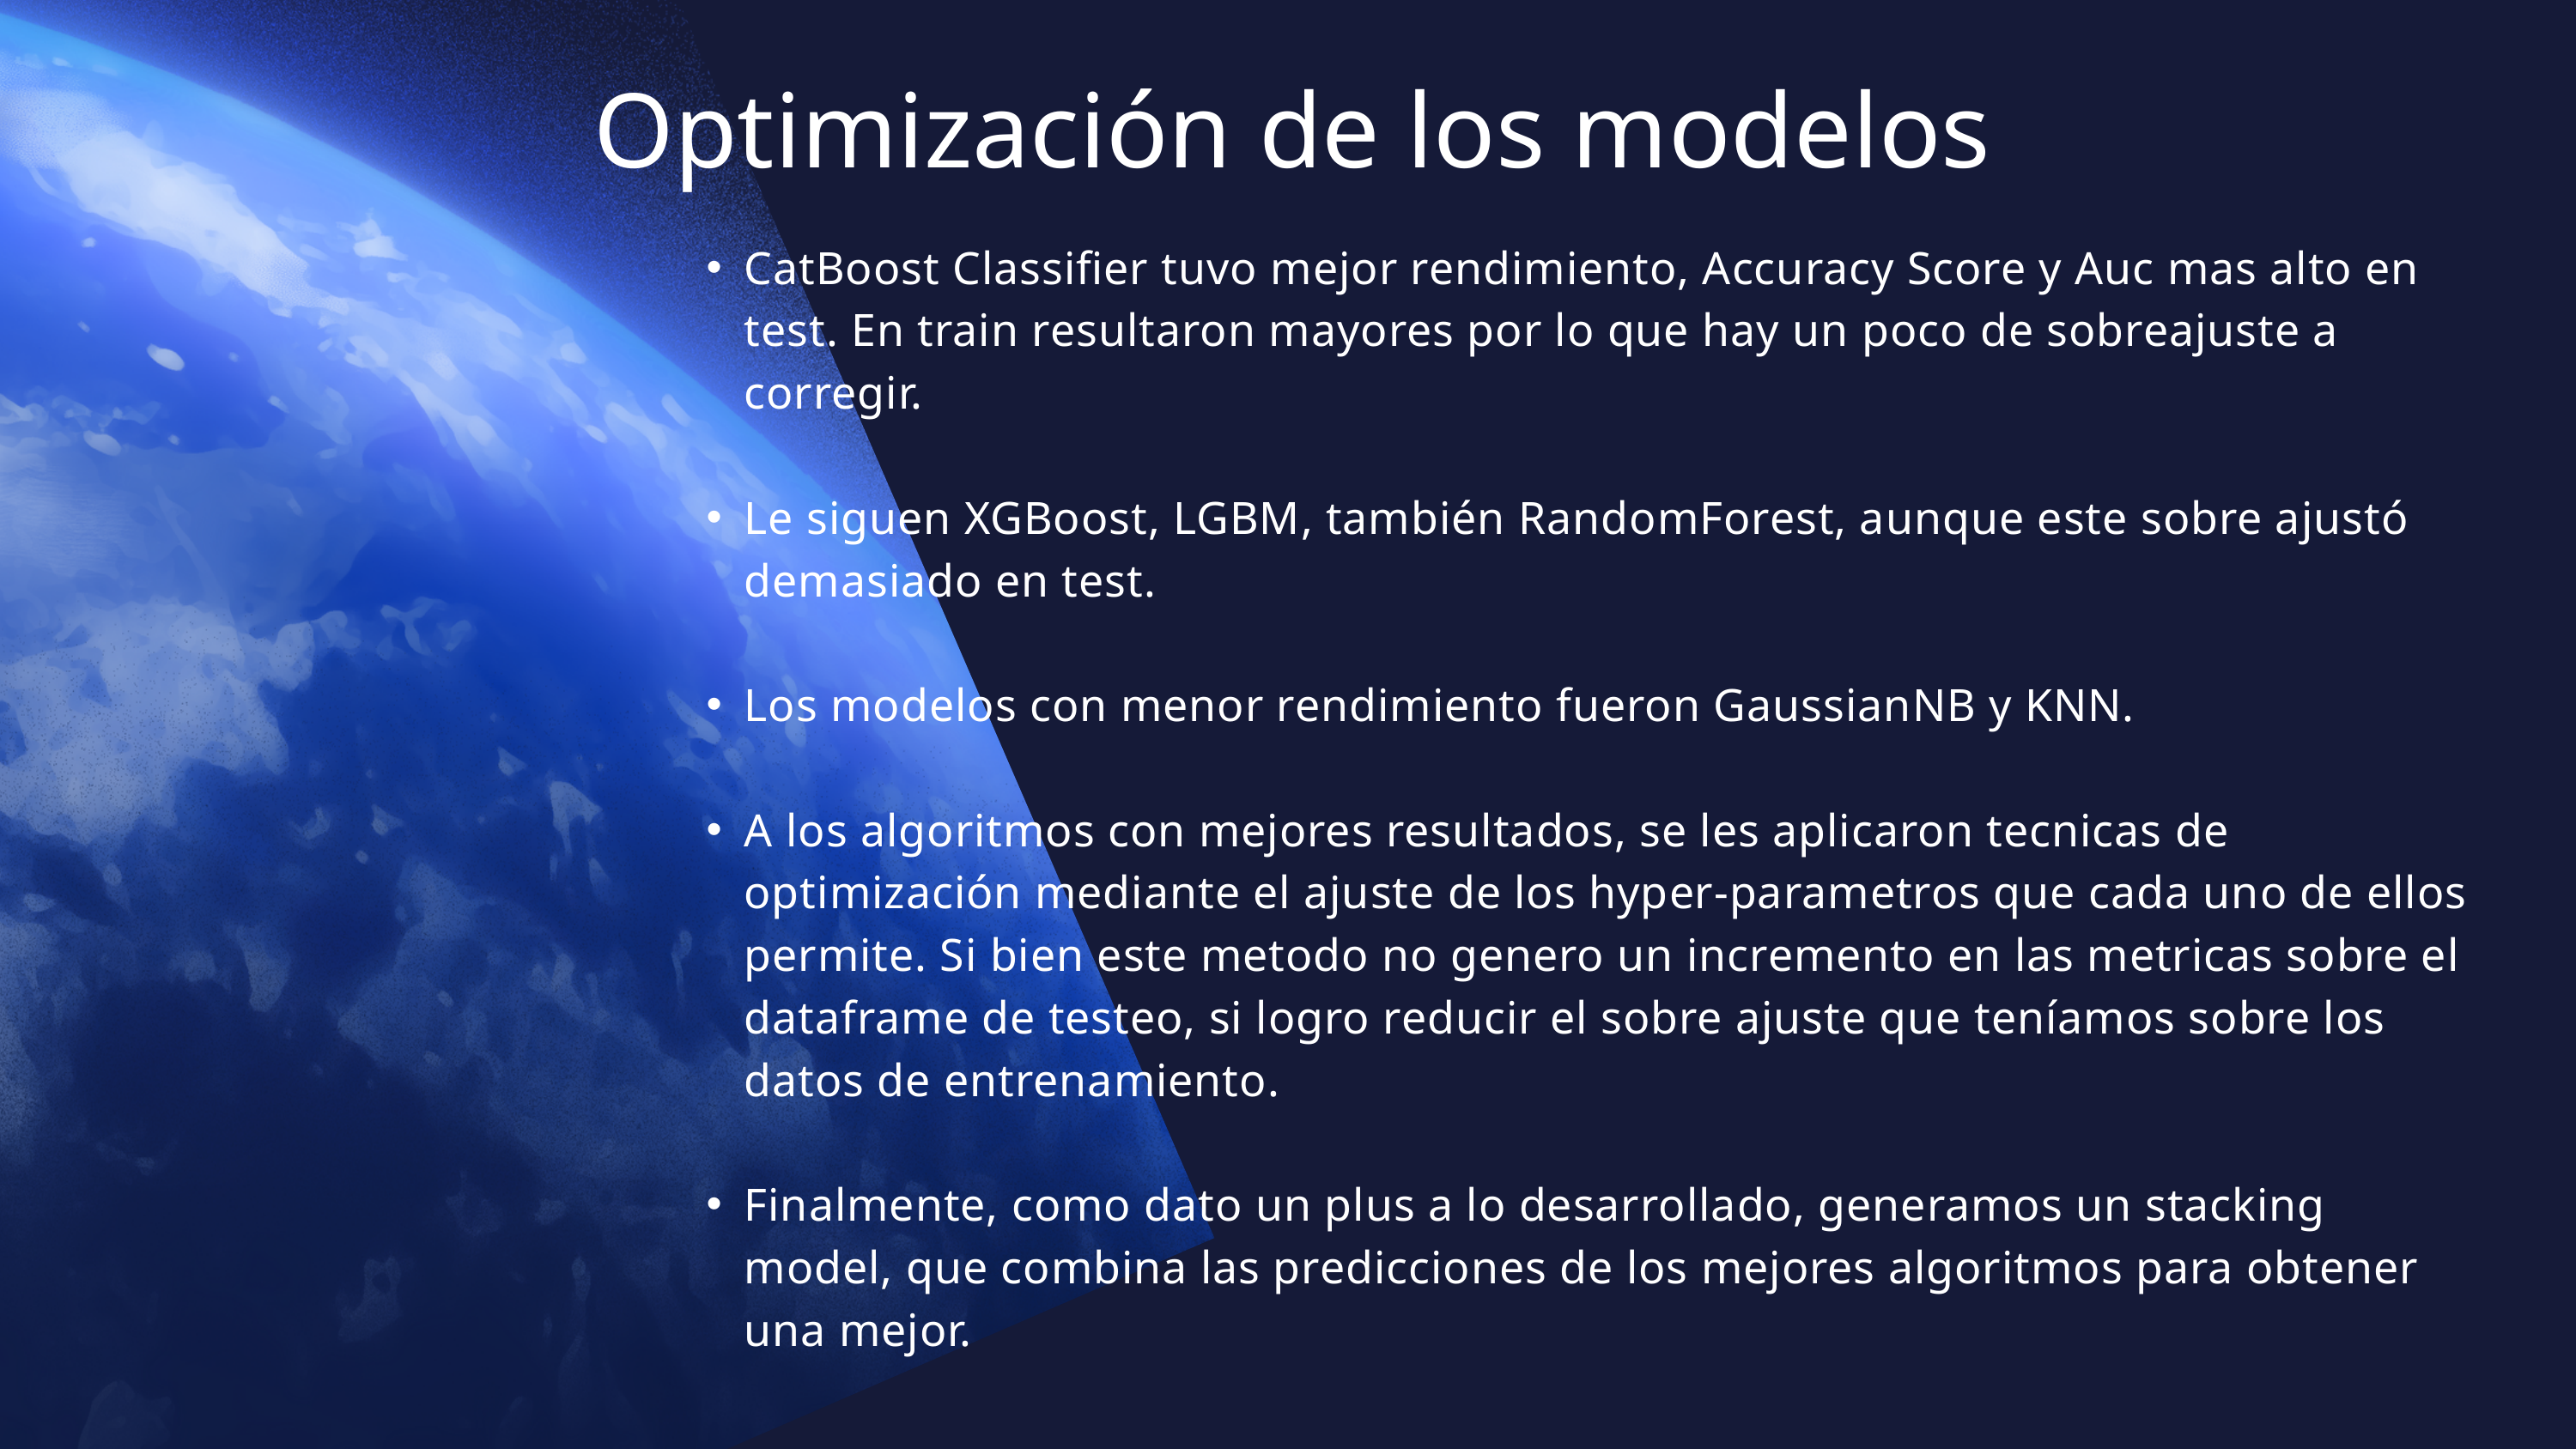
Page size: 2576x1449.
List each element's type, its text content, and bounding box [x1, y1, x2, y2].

text_box CatBoost Classifier tuvo mejor rendimiento, Accuracy Score y Auc mas alto en test. En train resultaron mayores por lo que hay un poco de sobreajuste a corregir. Le siguen XGBoost, LGBM, también RandomForest, aunque este sobre ajustó demasiado en test. Los modelos con menor rendimiento fueron GaussianNB y KNN. A los algoritmos con mejores resultados, se les aplicaron tecnicas de optimización mediante el ajuste de los hyper-parametros que cada uno de ellos permite. Si bien este metodo no genero un incremento en las metricas sobre el dataframe de testeo, si logro reducir el sobre ajuste que teníamos sobre los datos de entrenamiento. Finalmente, como dato un plus a lo desarrollado, generamos un stacking model, que combina las predicciones de los mejores algoritmos para obtener una mejor. [668, 230, 2476, 1418]
text_box Optimización de los modelos [593, 67, 2437, 189]
text_box [0, 0, 799, 1449]
